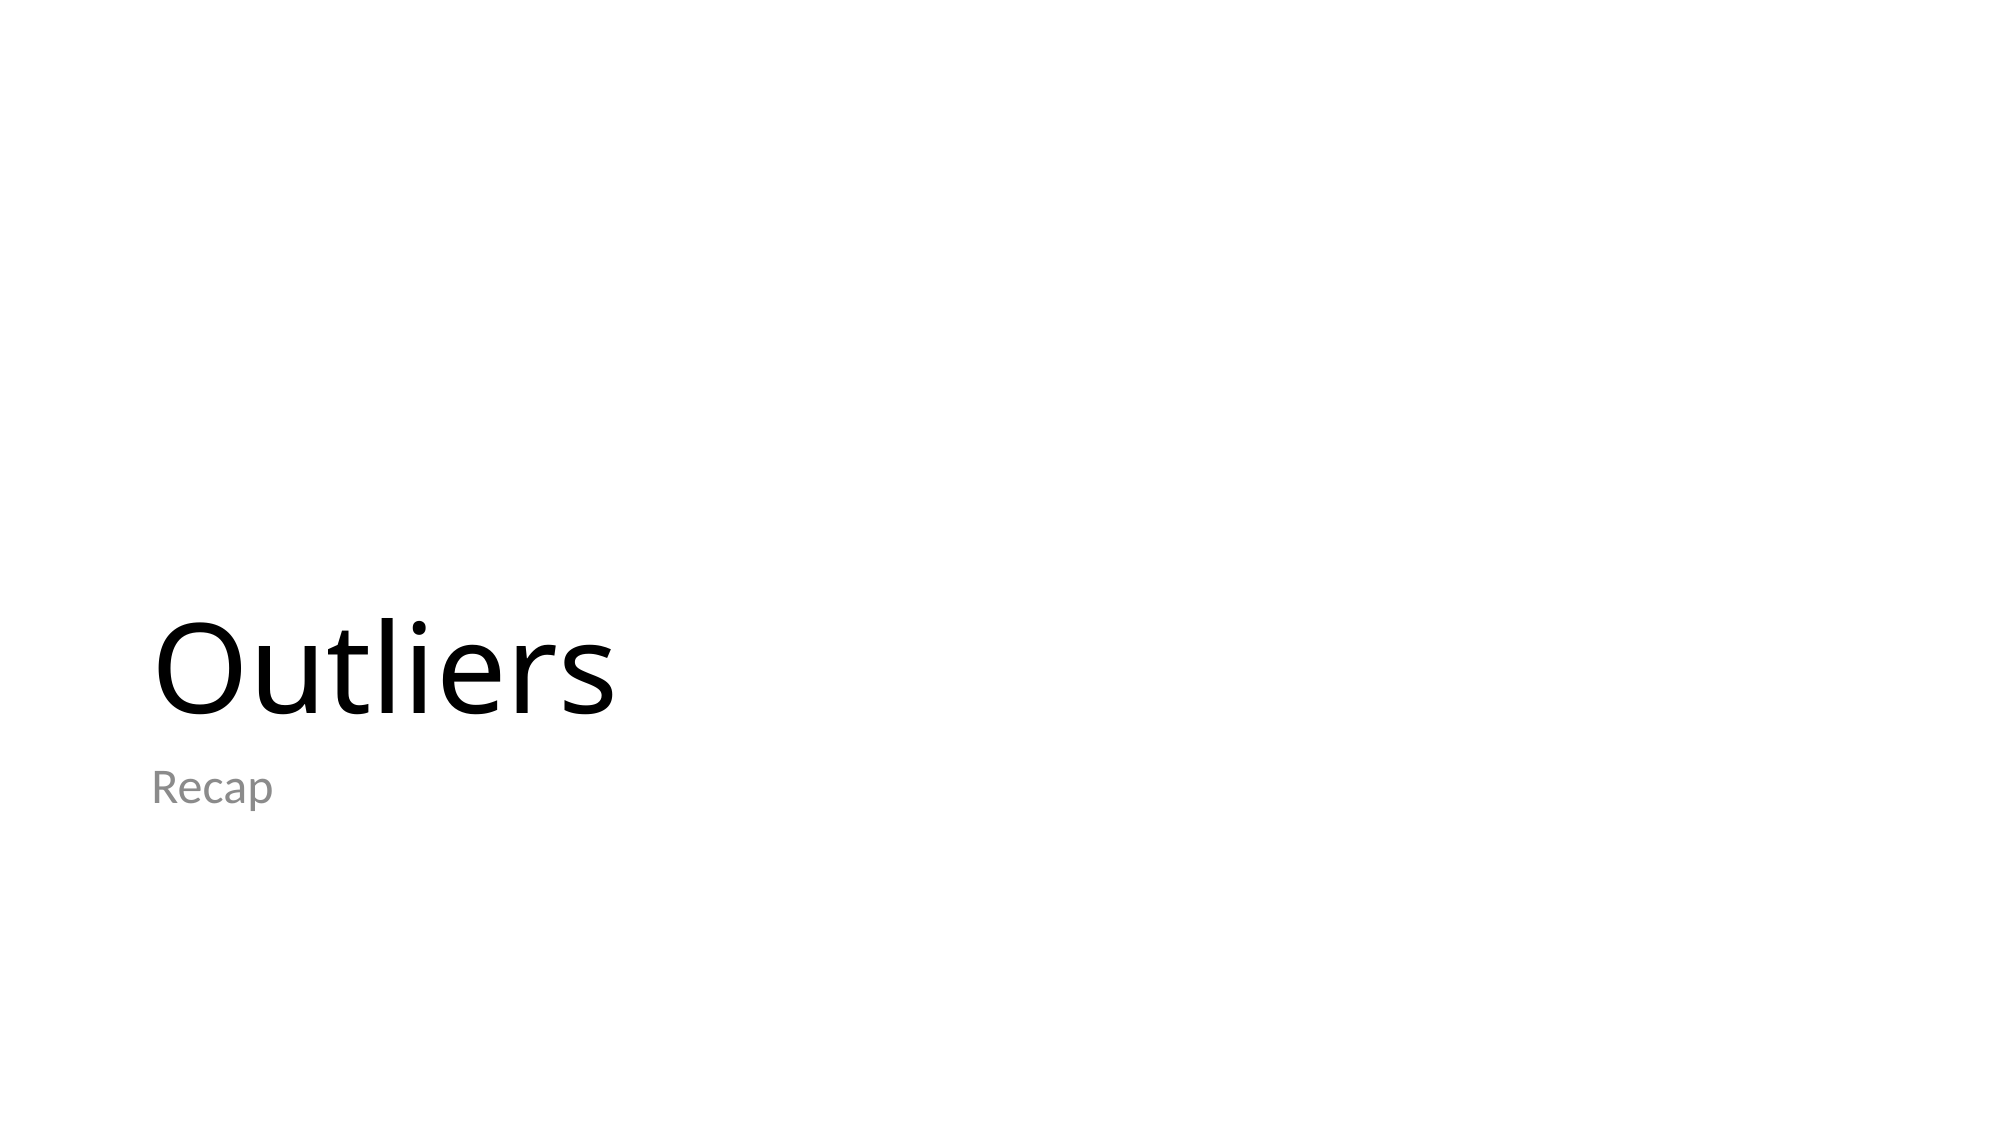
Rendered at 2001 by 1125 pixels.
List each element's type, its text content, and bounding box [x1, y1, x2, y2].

list Recap [136, 752, 1862, 999]
title Outliers [136, 280, 1862, 749]
